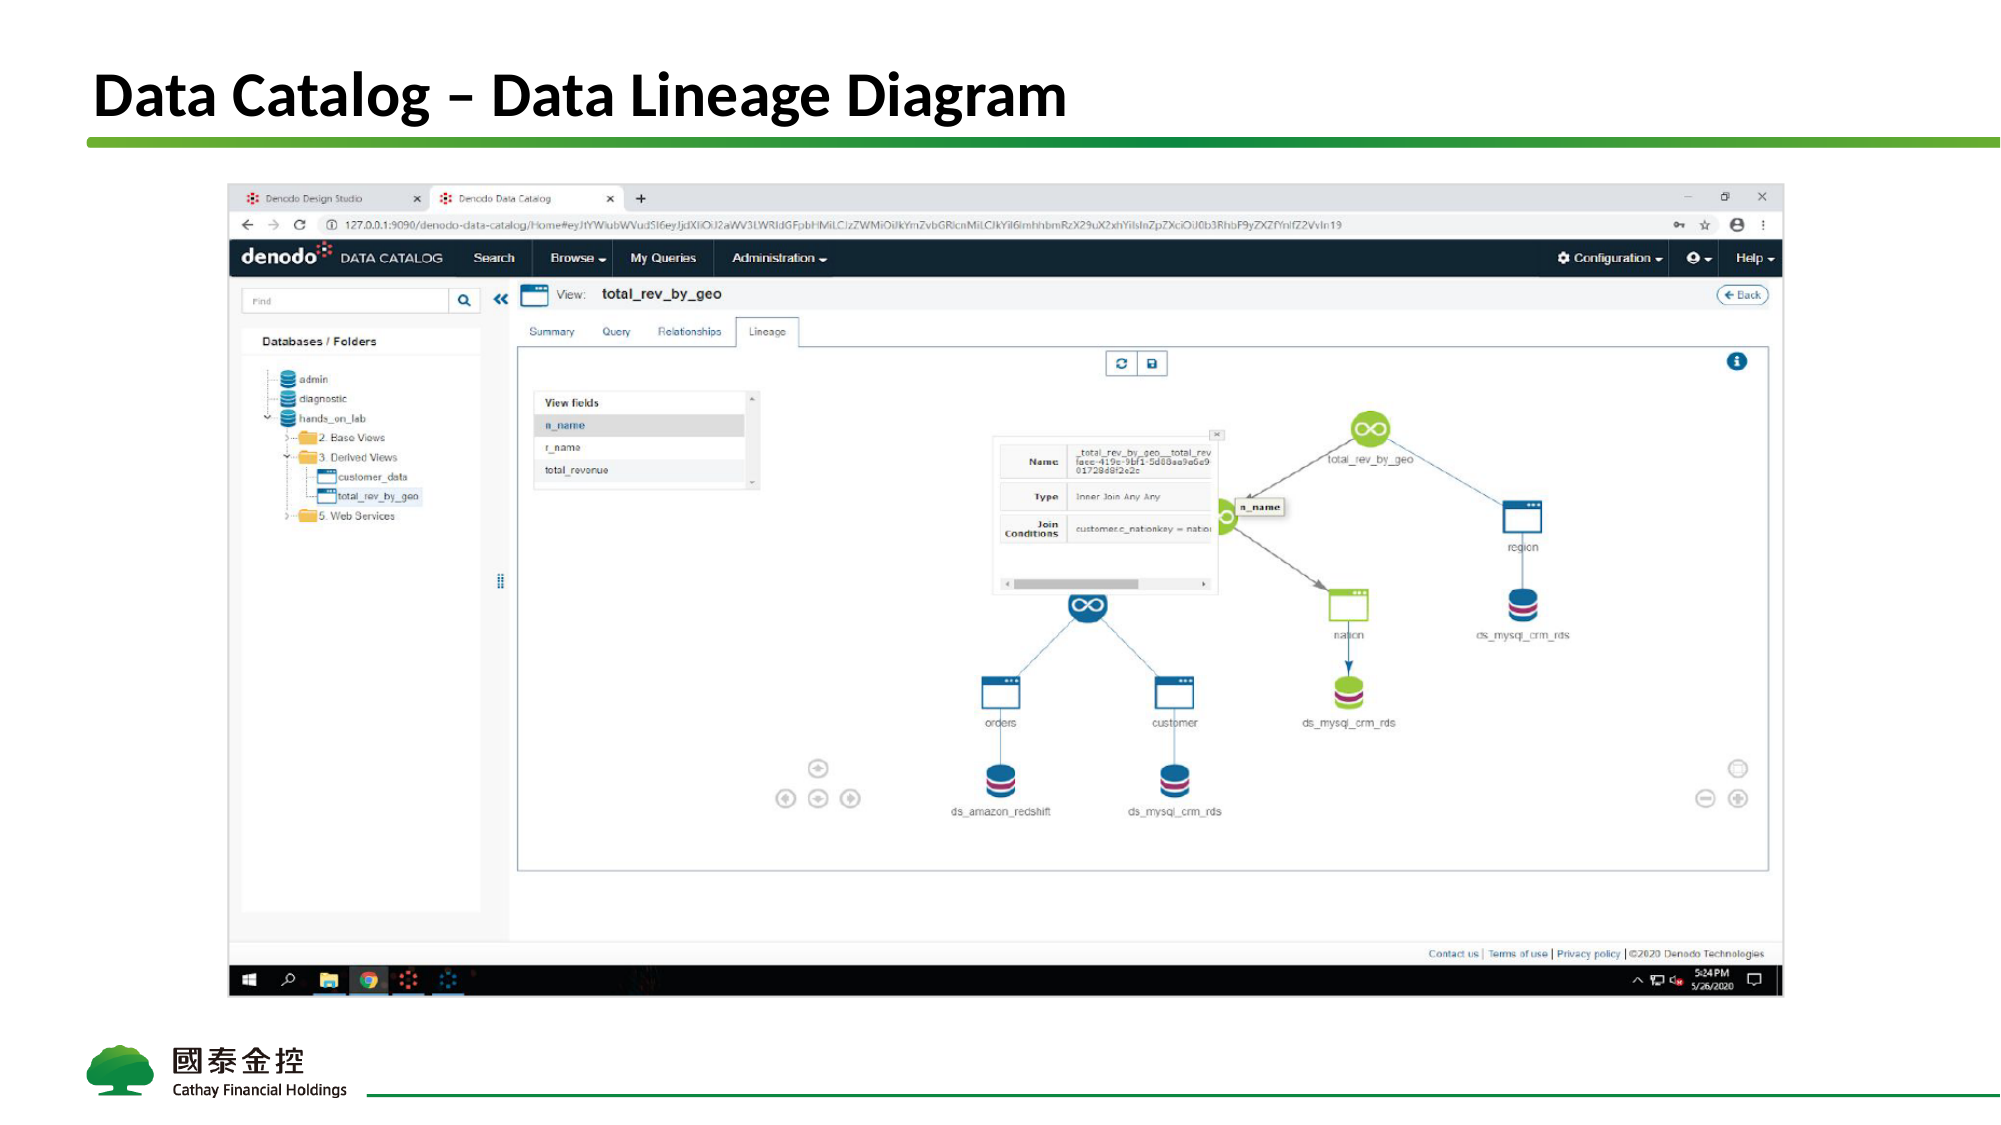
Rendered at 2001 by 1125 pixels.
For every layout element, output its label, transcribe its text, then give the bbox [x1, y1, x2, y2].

picture [86, 1045, 2000, 1098]
picture [86, 137, 2001, 148]
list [223, 179, 1792, 1001]
title Data Catalog – Data Lineage Diagram [85, 44, 1914, 138]
